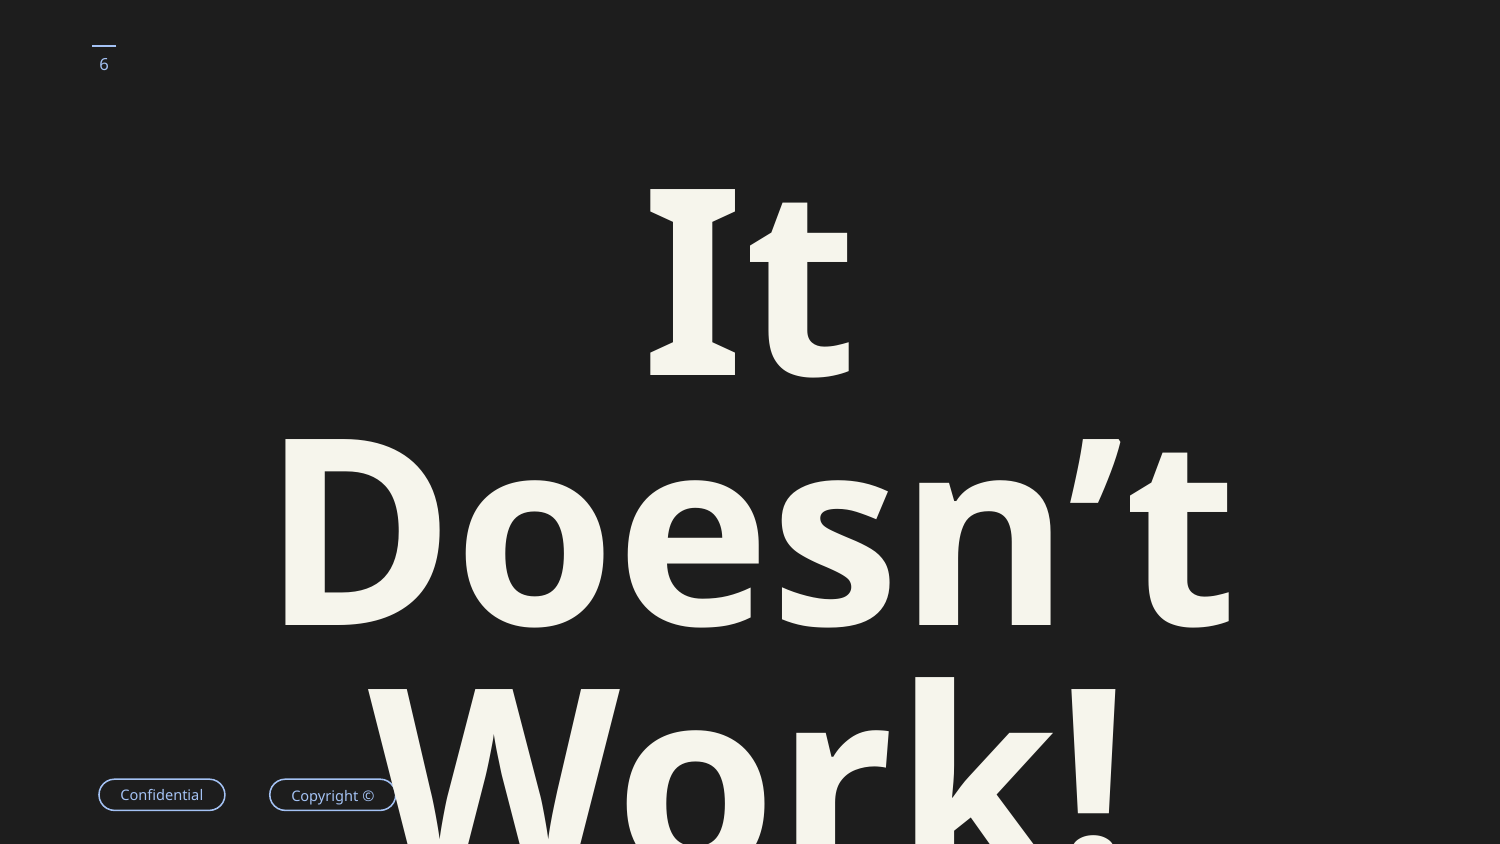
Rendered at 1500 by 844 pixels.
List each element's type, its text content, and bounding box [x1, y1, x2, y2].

slide_number ‹#› [69, 33, 140, 98]
title It Doesn’t Work! [122, 160, 1378, 422]
